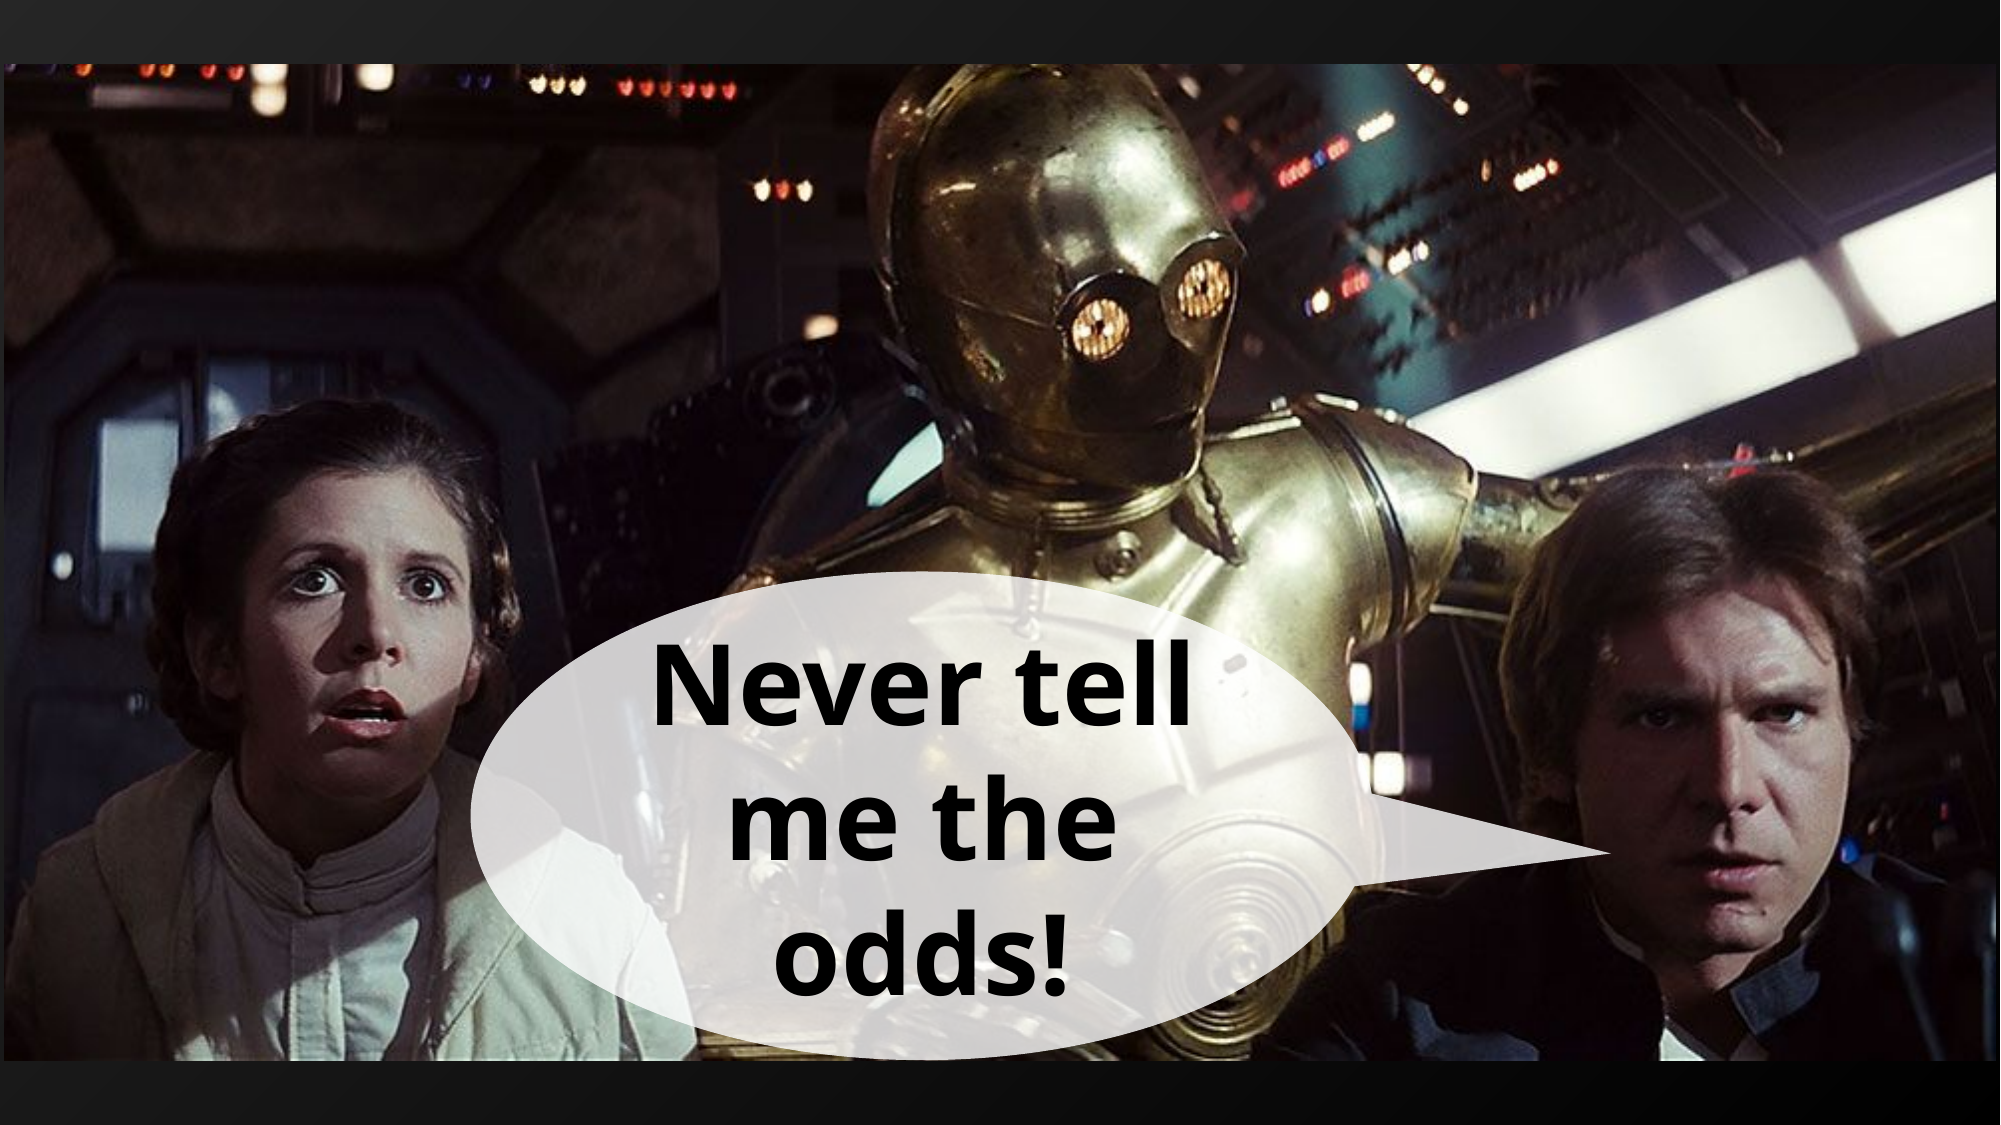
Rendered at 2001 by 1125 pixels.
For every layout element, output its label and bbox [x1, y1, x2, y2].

picture [4, 64, 1996, 1061]
